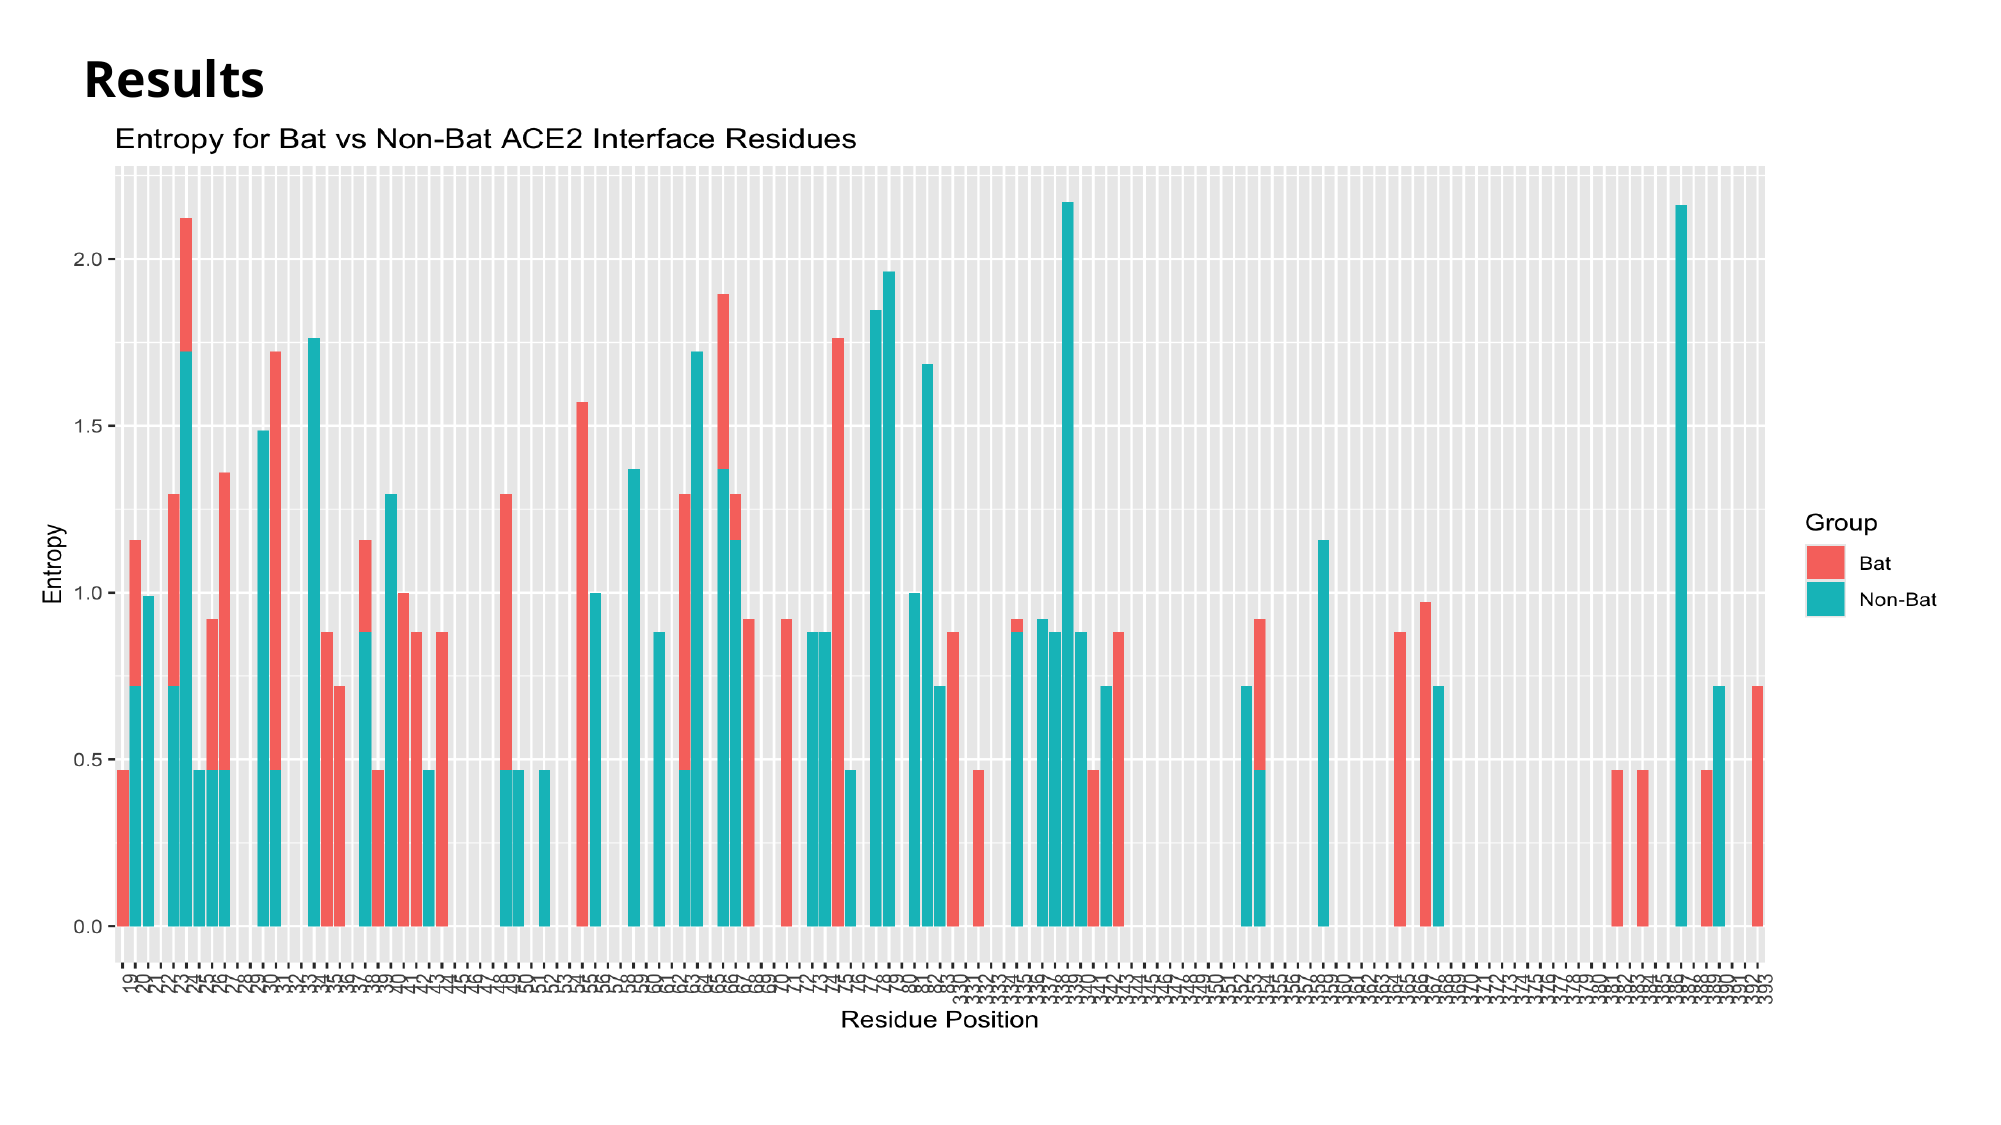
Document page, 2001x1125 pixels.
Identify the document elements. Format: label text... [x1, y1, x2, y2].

picture [29, 116, 1963, 1043]
text_box Results [69, 40, 281, 116]
